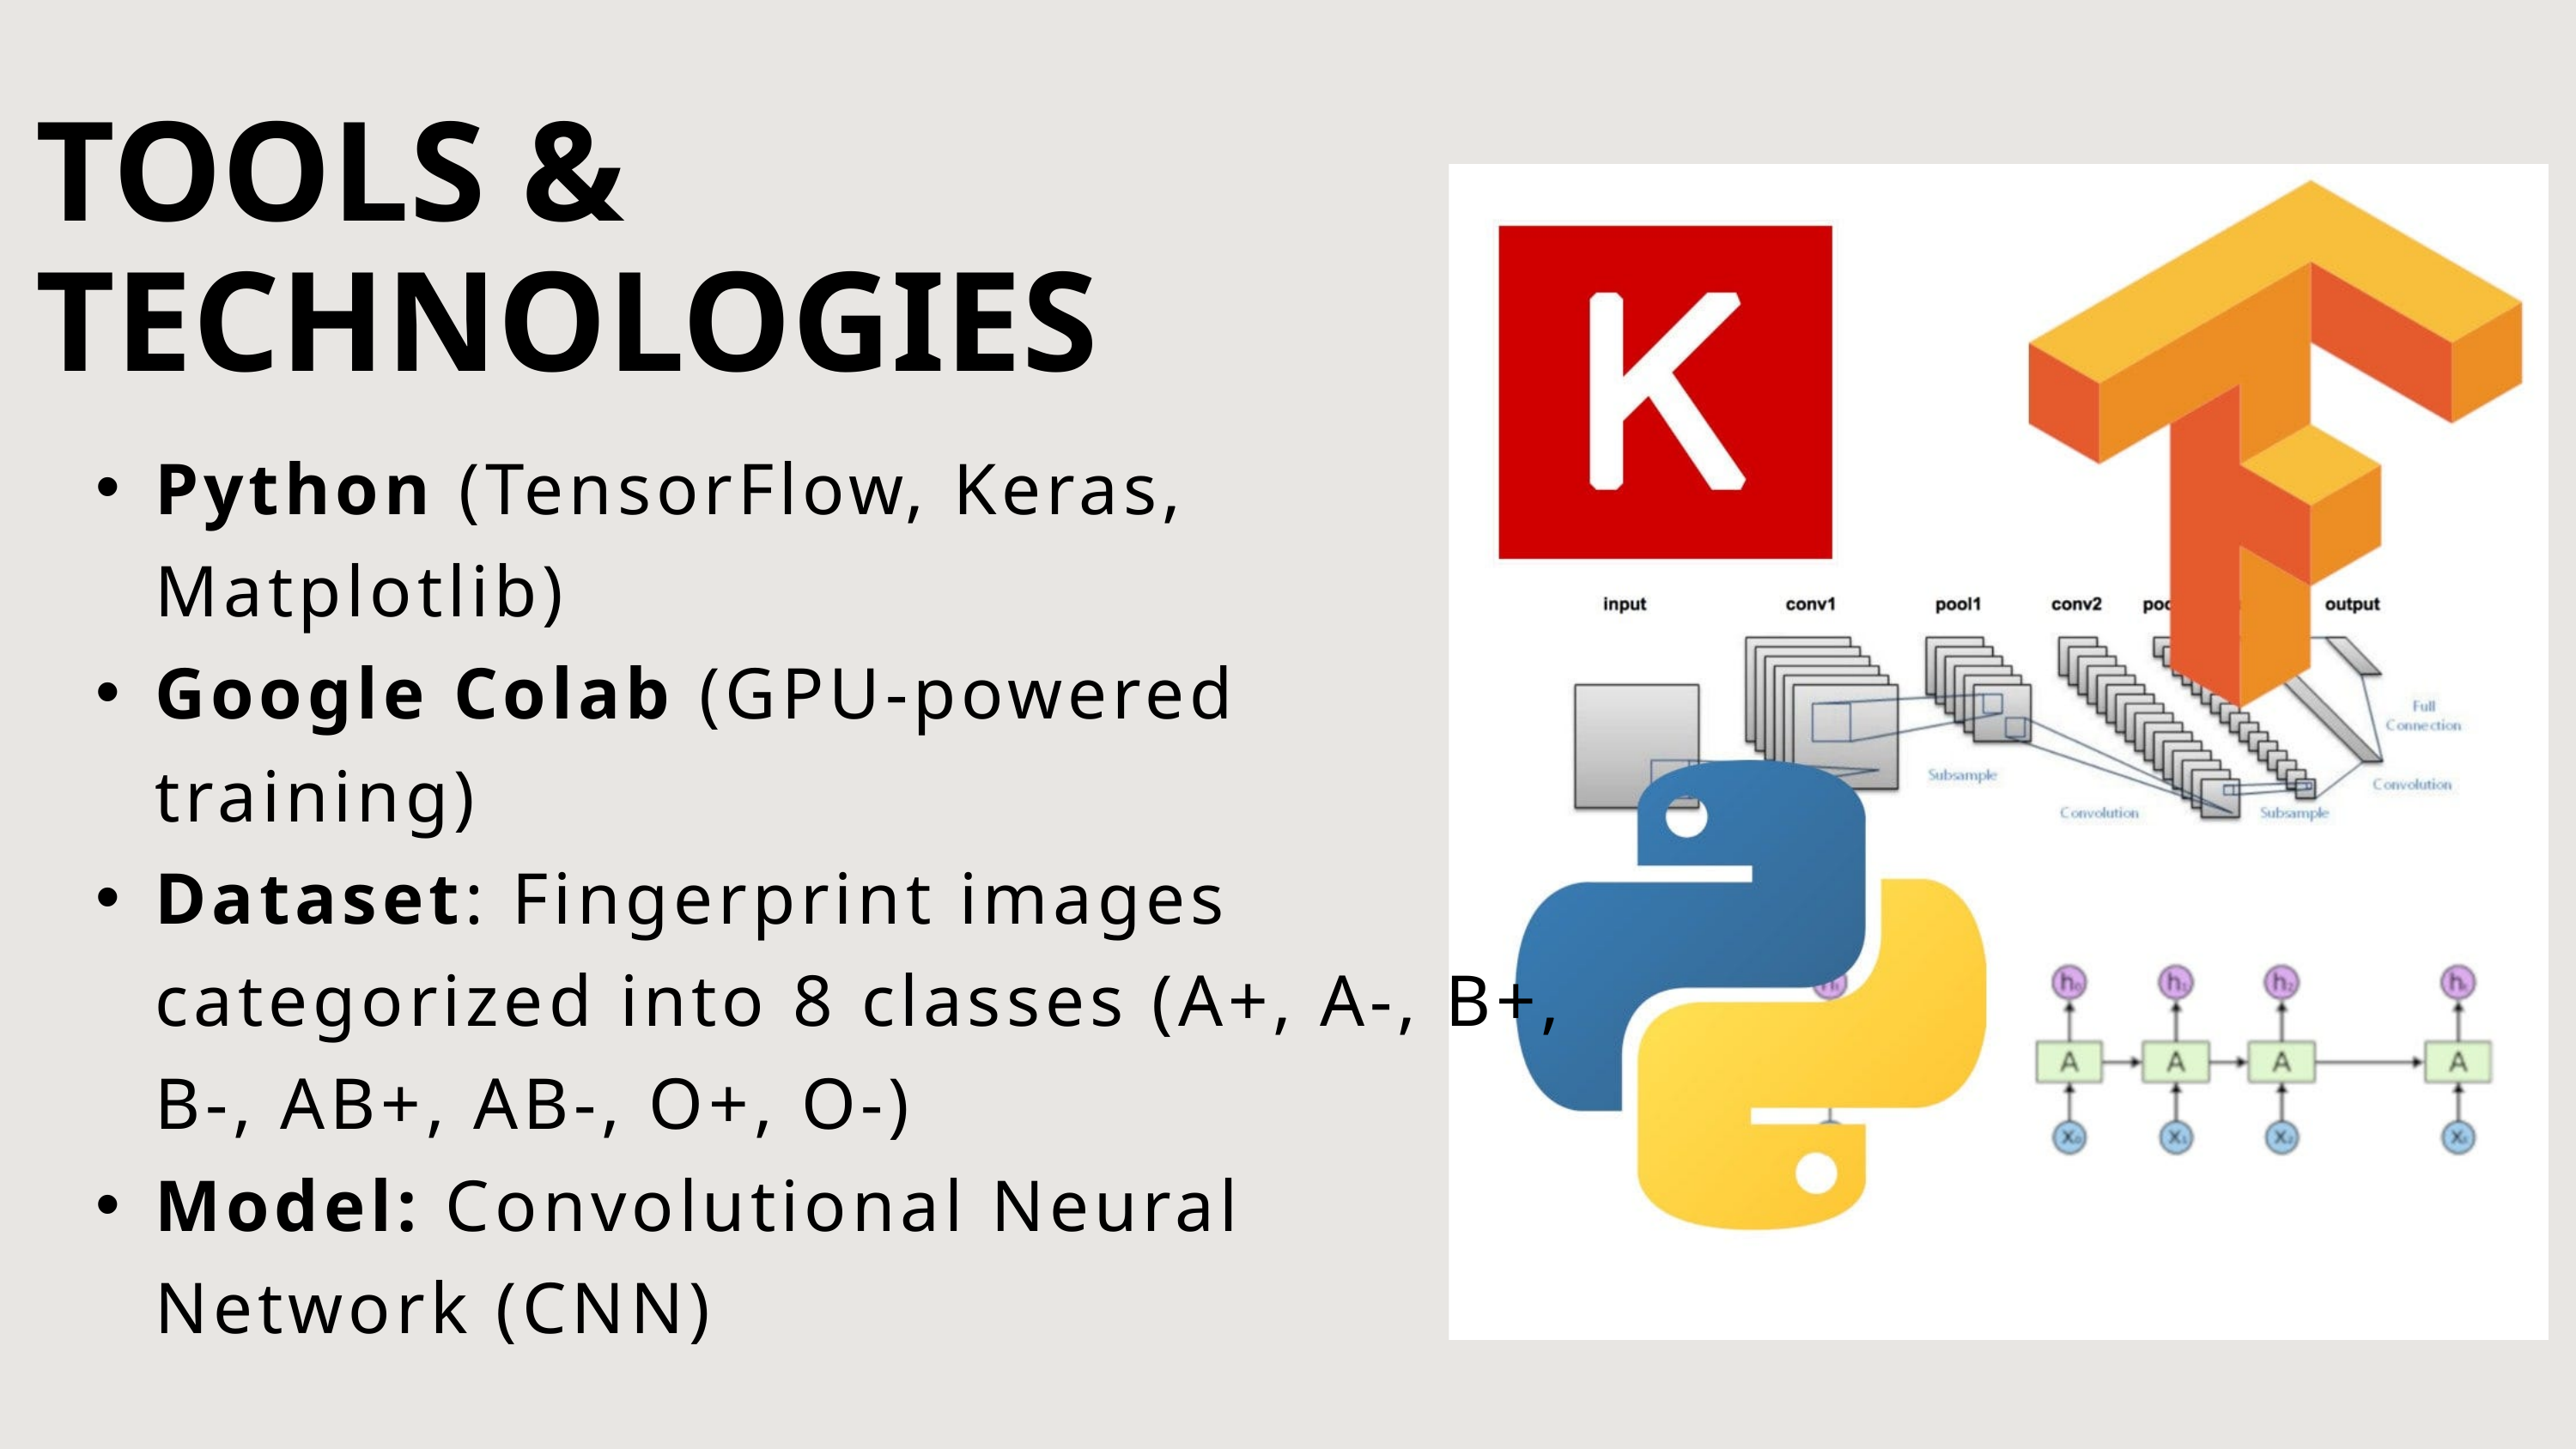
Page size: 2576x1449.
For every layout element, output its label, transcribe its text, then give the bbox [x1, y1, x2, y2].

text_box [1449, 164, 2549, 1341]
text_box TOOLS & TECHNOLOGIES [35, 98, 1718, 399]
text_box Python (TensorFlow, Keras, Matplotlib) Google Colab (GPU-powered training) Dataset: Fingerprint images categorized into 8 classes (A+, A-, B+, B-, AB+, AB-, O+, O-) Model: Convolutional Neural Network (CNN) [35, 426, 1572, 1348]
